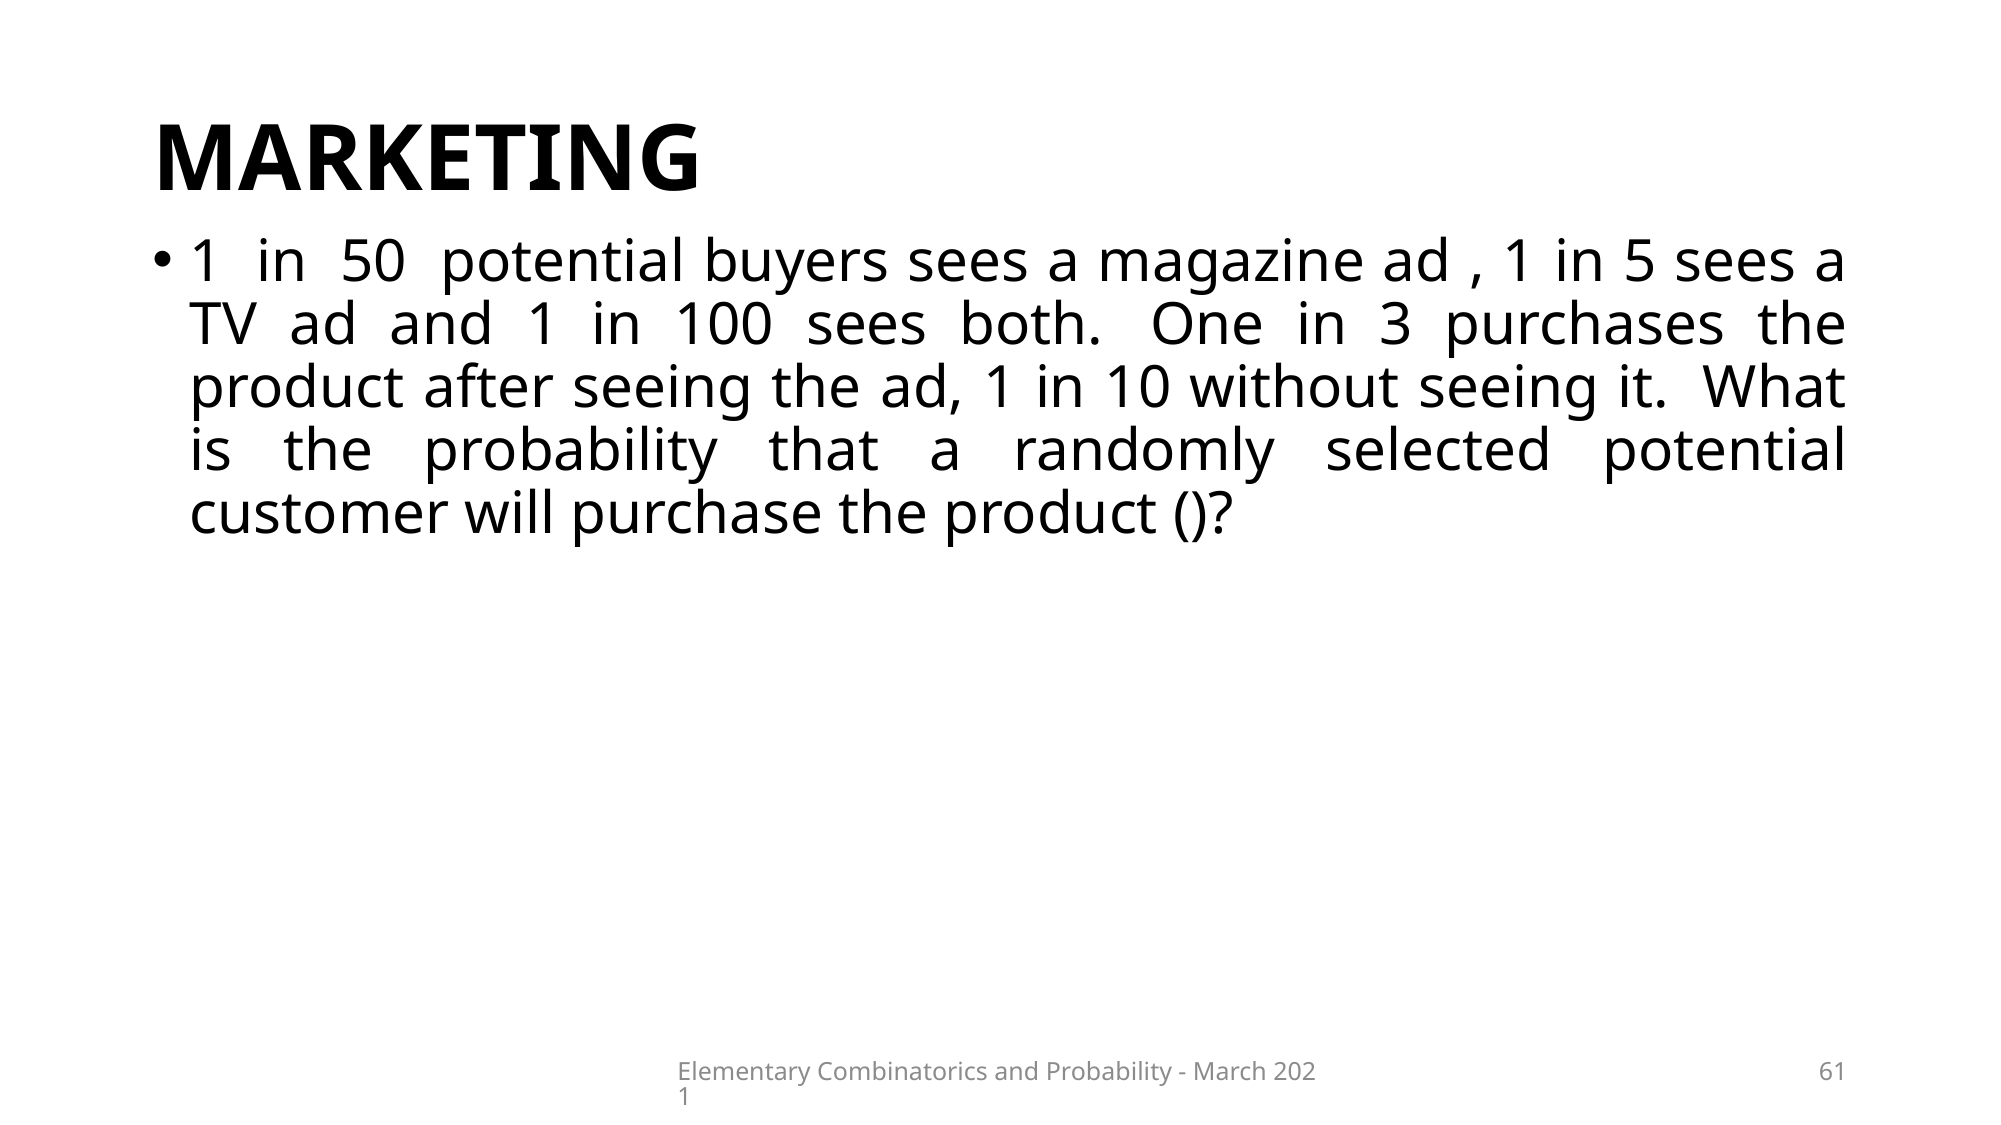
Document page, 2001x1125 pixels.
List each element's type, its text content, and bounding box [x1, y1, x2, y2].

title marketing [137, 52, 1863, 270]
footer Elementary Combinatorics and Probability - March 2021 [662, 1042, 1338, 1103]
slide_number 61 [1412, 1042, 1863, 1103]
